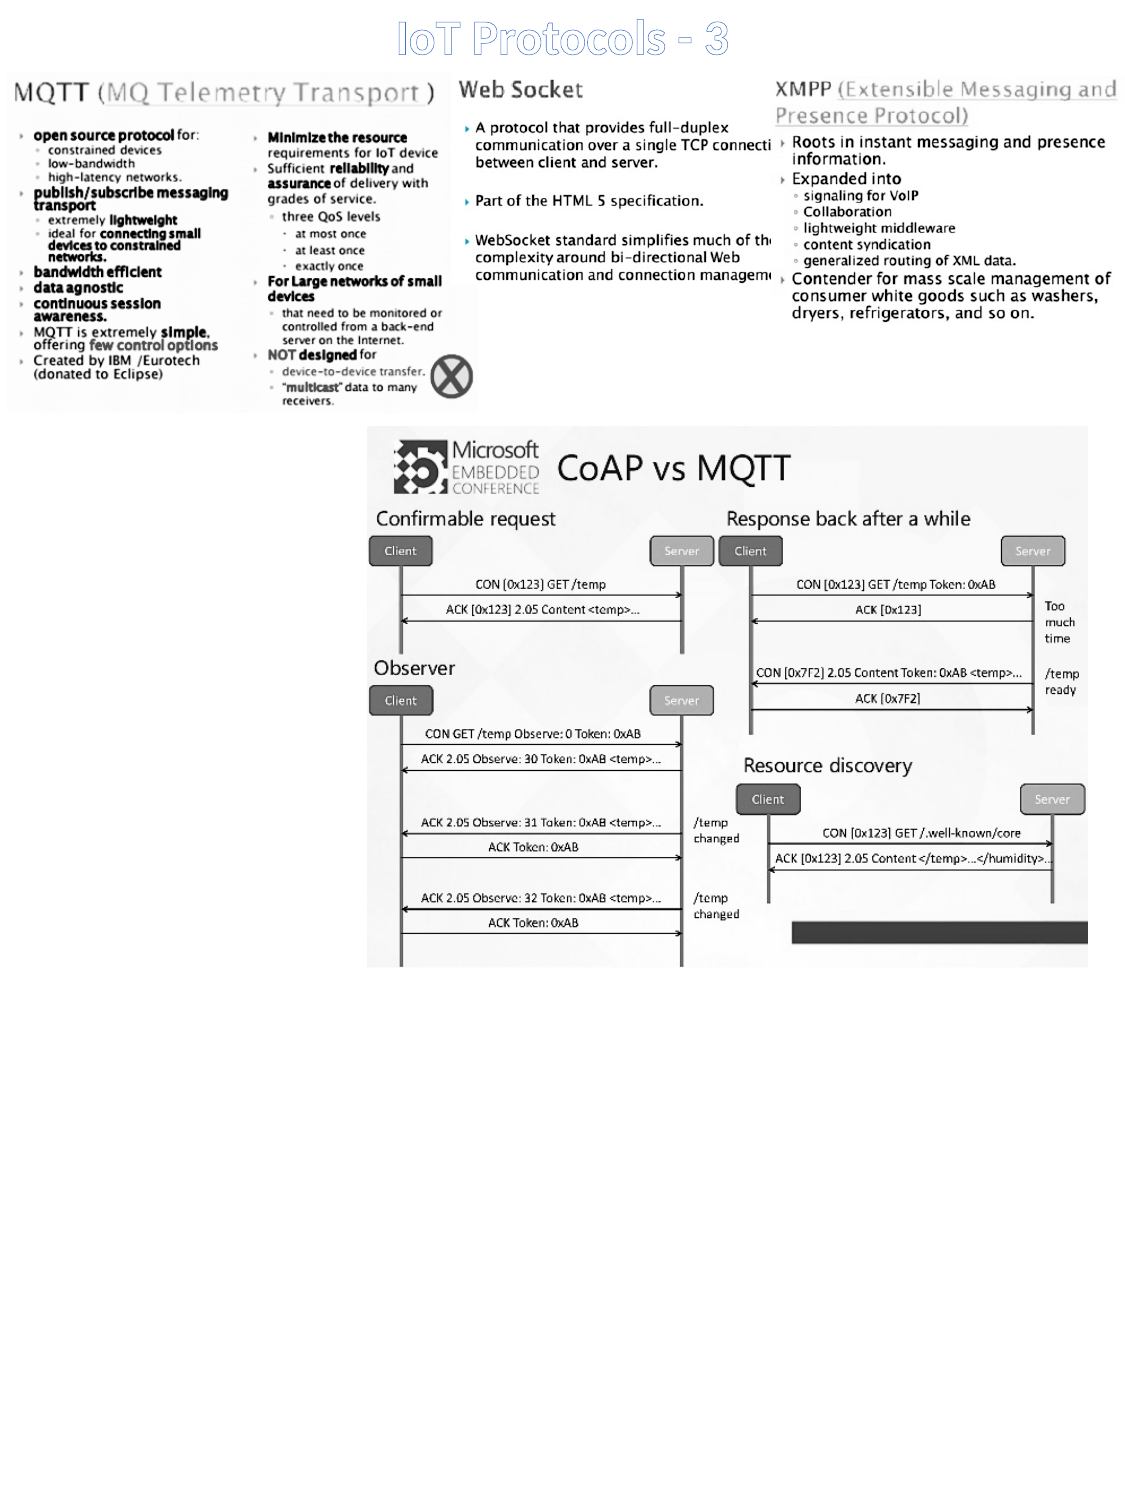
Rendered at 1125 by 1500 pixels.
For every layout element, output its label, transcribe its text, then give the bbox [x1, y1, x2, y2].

picture [367, 426, 1088, 968]
text_box IoT Protocols - 3 [7, 0, 1118, 72]
picture [7, 72, 1125, 413]
